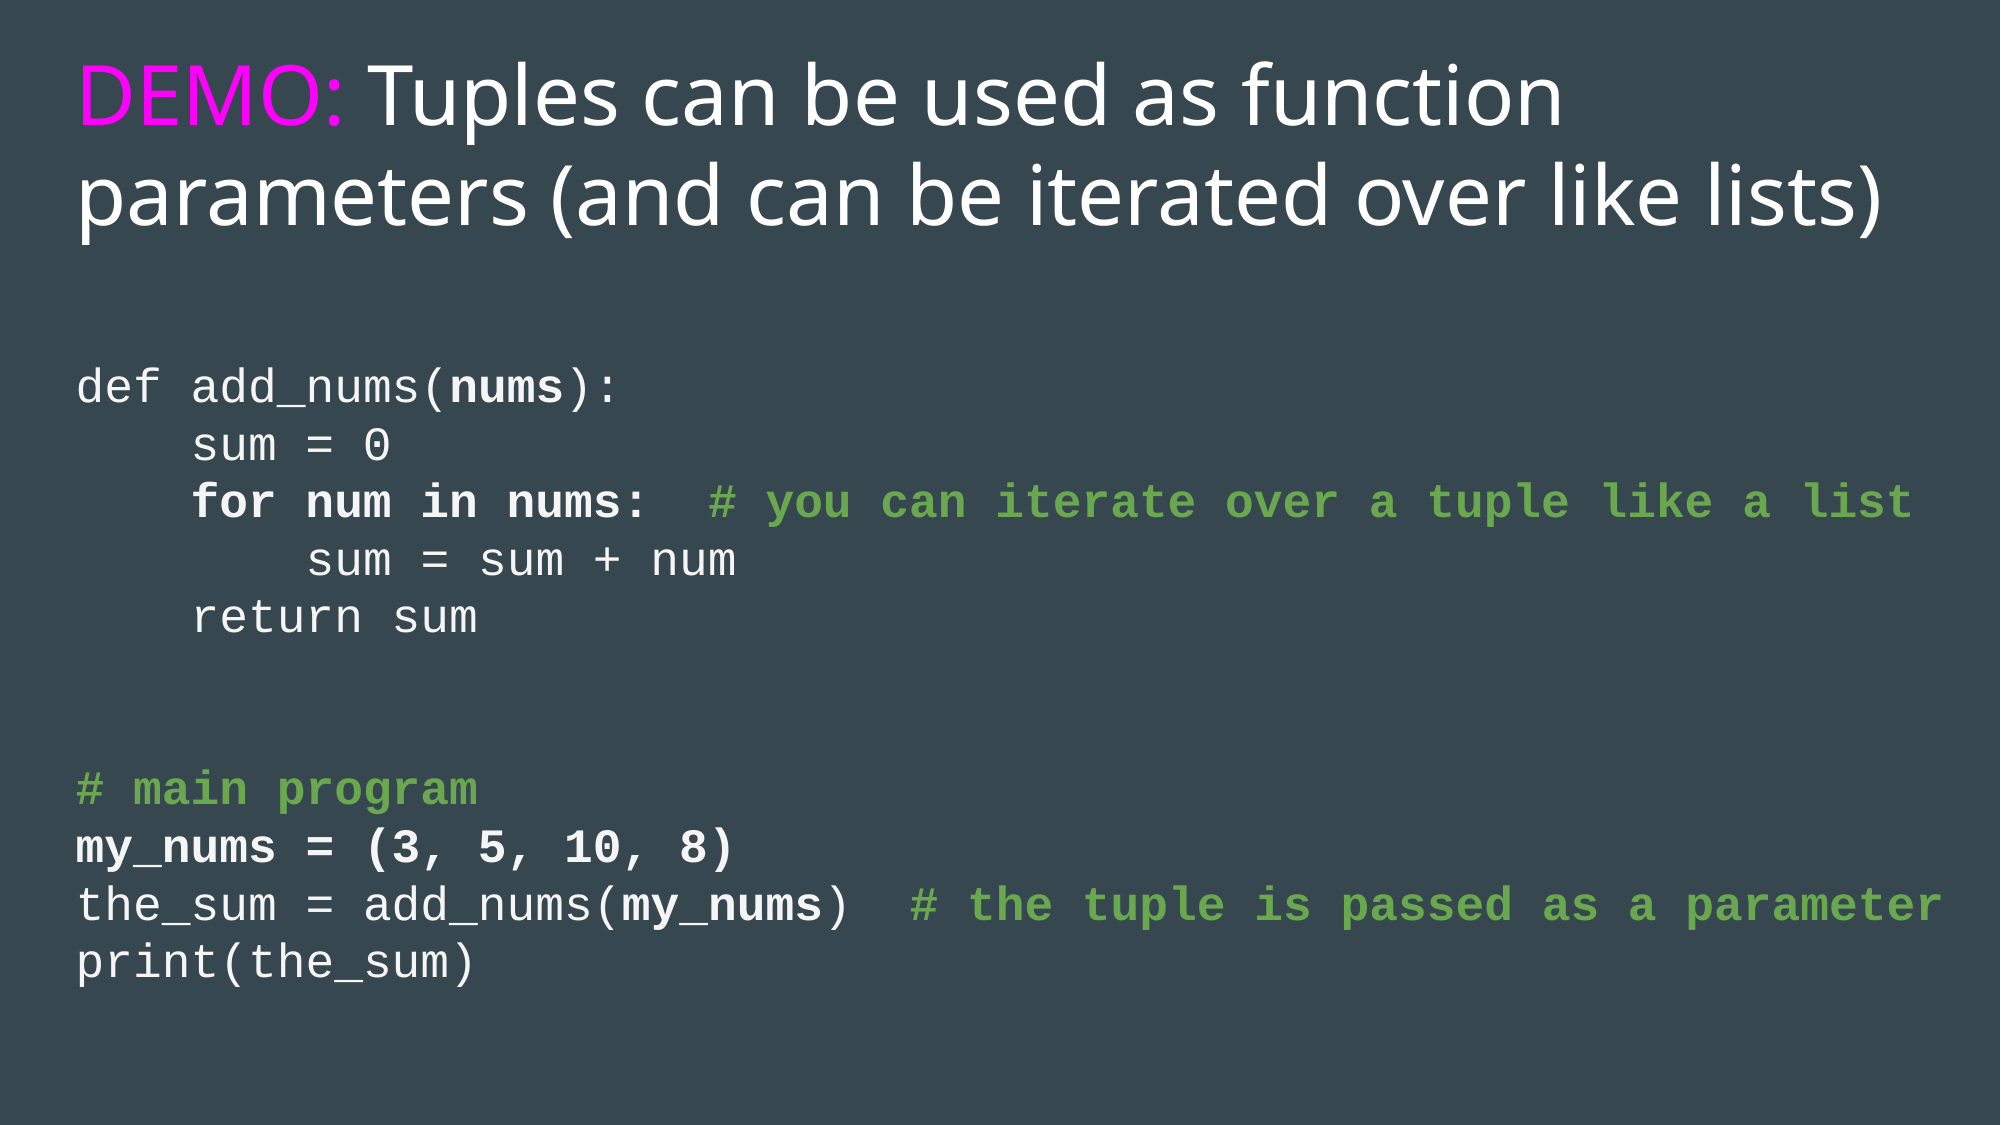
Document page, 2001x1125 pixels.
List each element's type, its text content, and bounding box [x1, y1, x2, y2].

list def add_nums(nums): sum = 0 for num in nums: # you can iterate over a tuple like a list sum = sum + num return sum # main program my_nums = (3, 5, 10, 8) the_sum = add_nums(my_nums) # the tuple is passed as a parameter print(the_sum) [55, 334, 1979, 1106]
title DEMO: Tuples can be used as function parameters (and can be iterated over like lists) [55, 22, 1920, 148]
